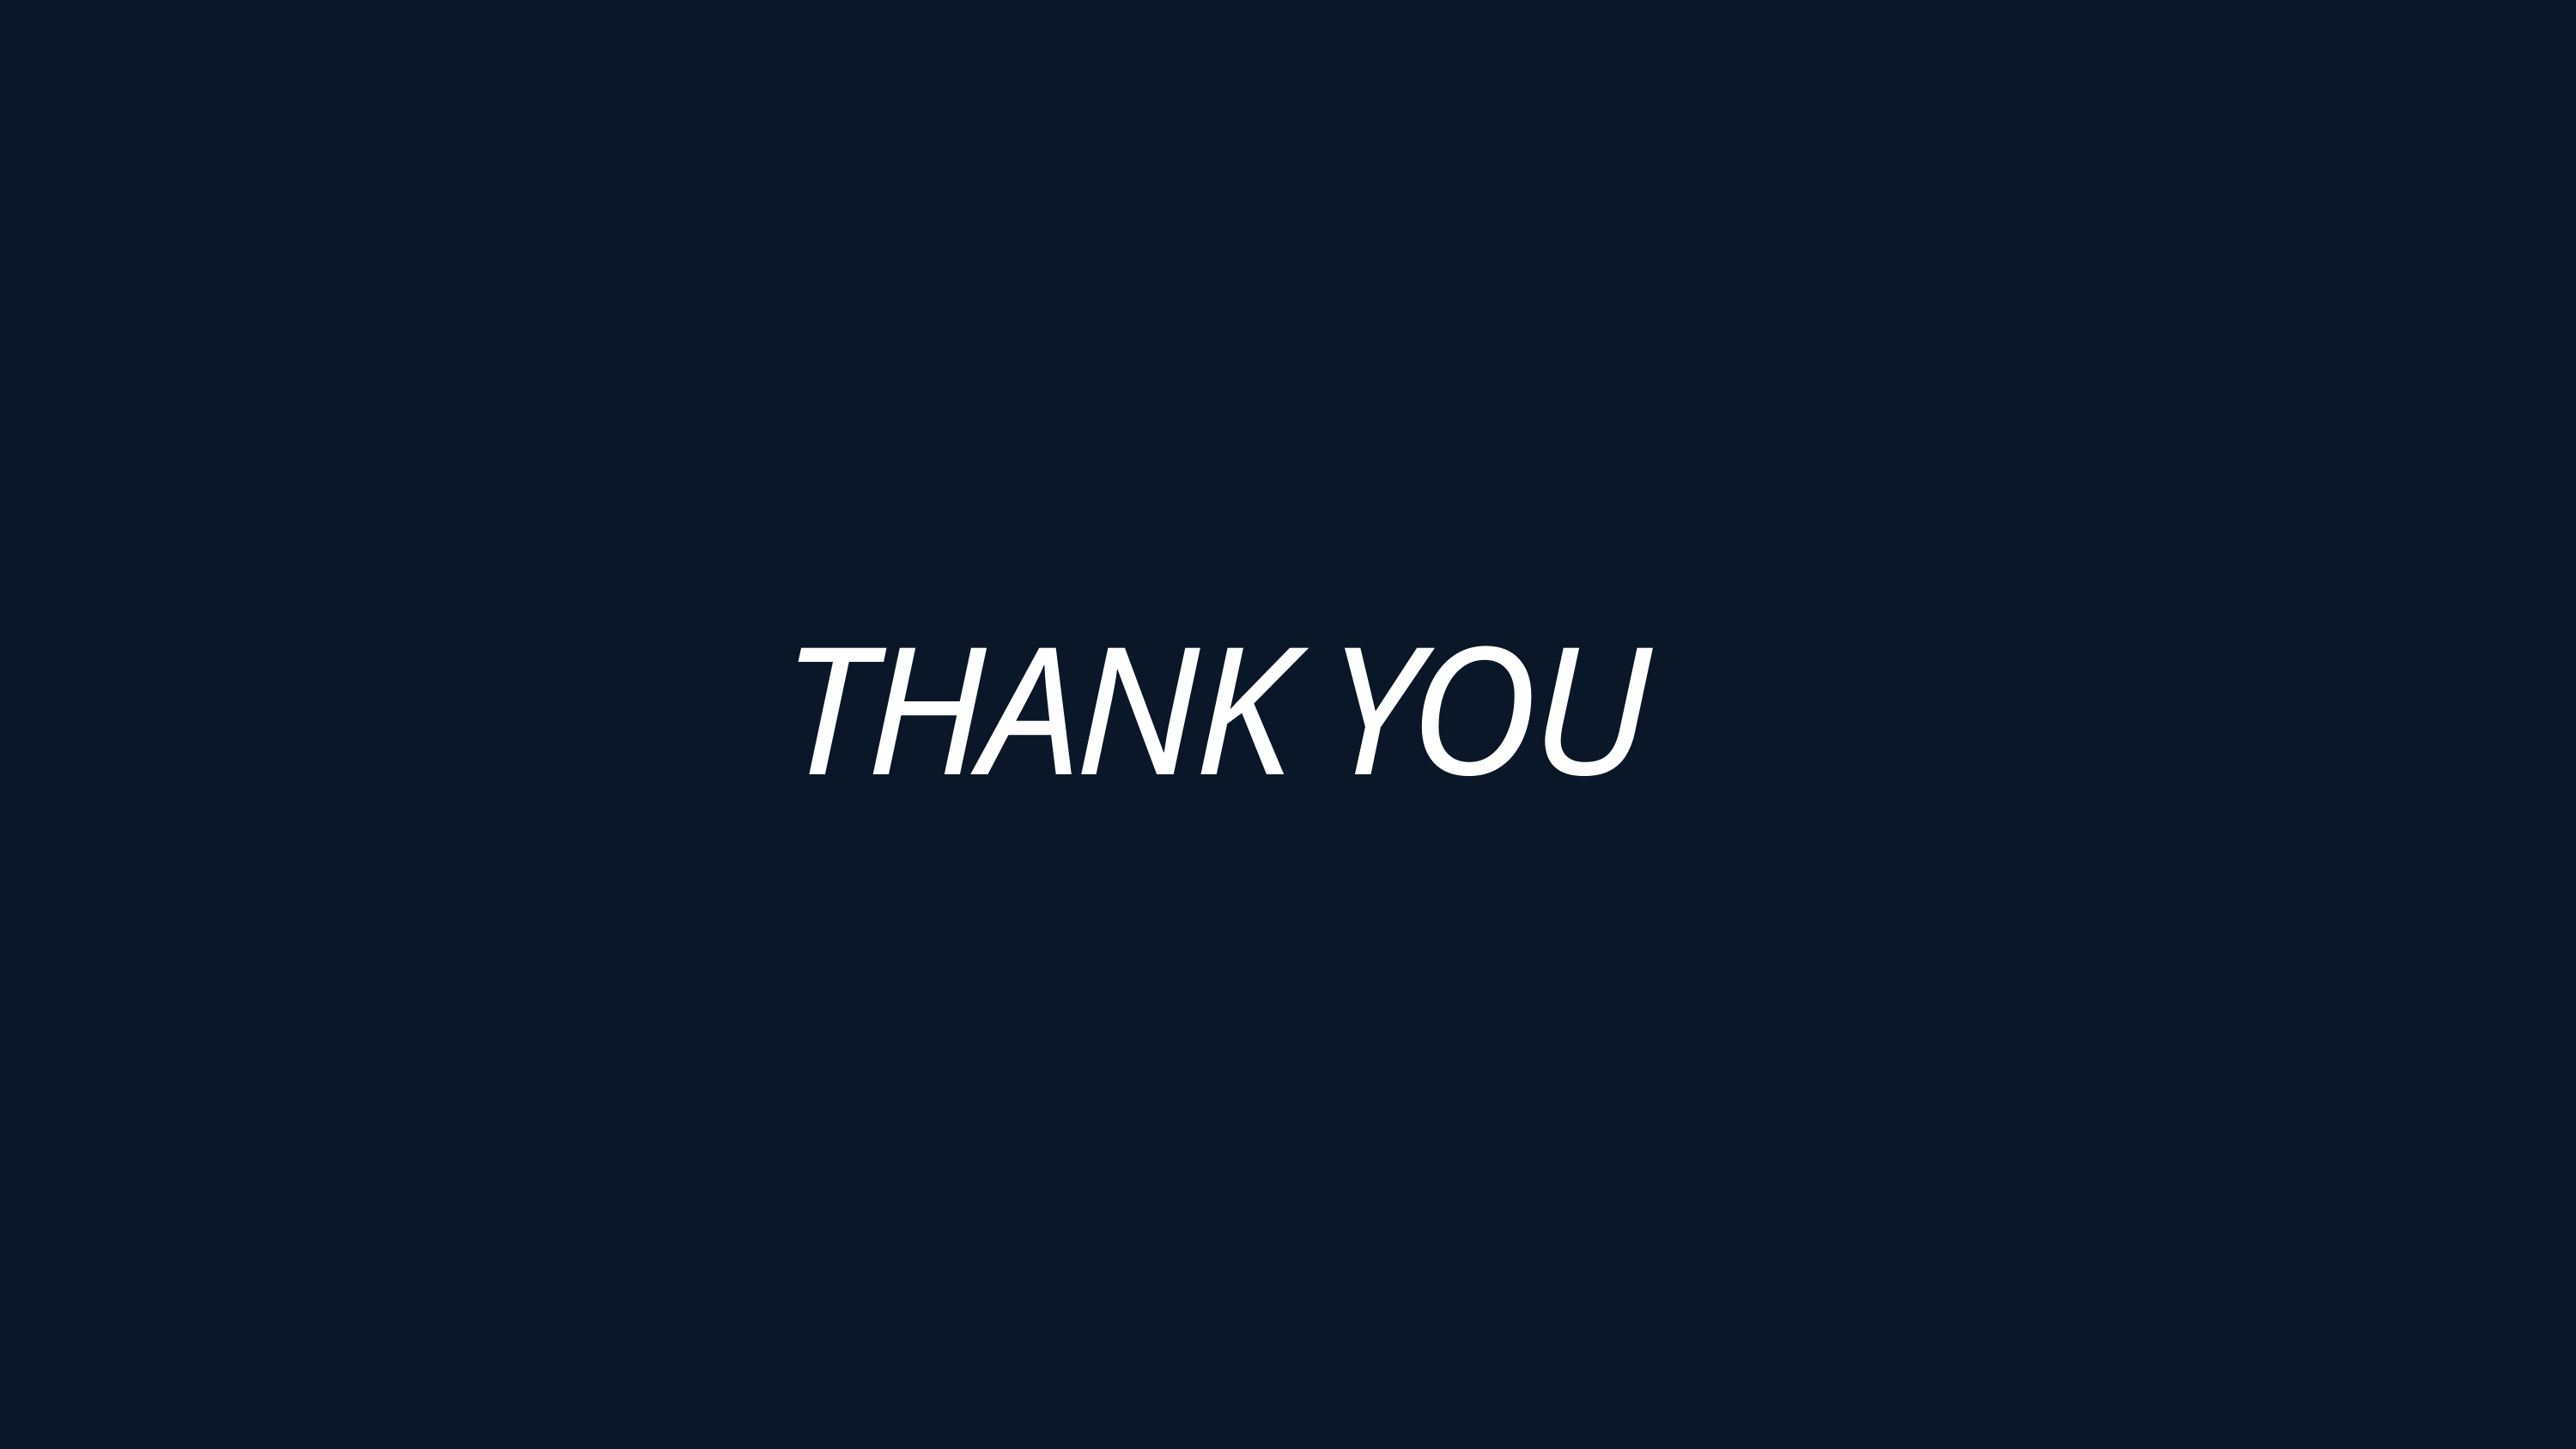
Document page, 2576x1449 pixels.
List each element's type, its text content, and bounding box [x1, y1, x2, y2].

text_box THANK YOU [720, 585, 1755, 810]
